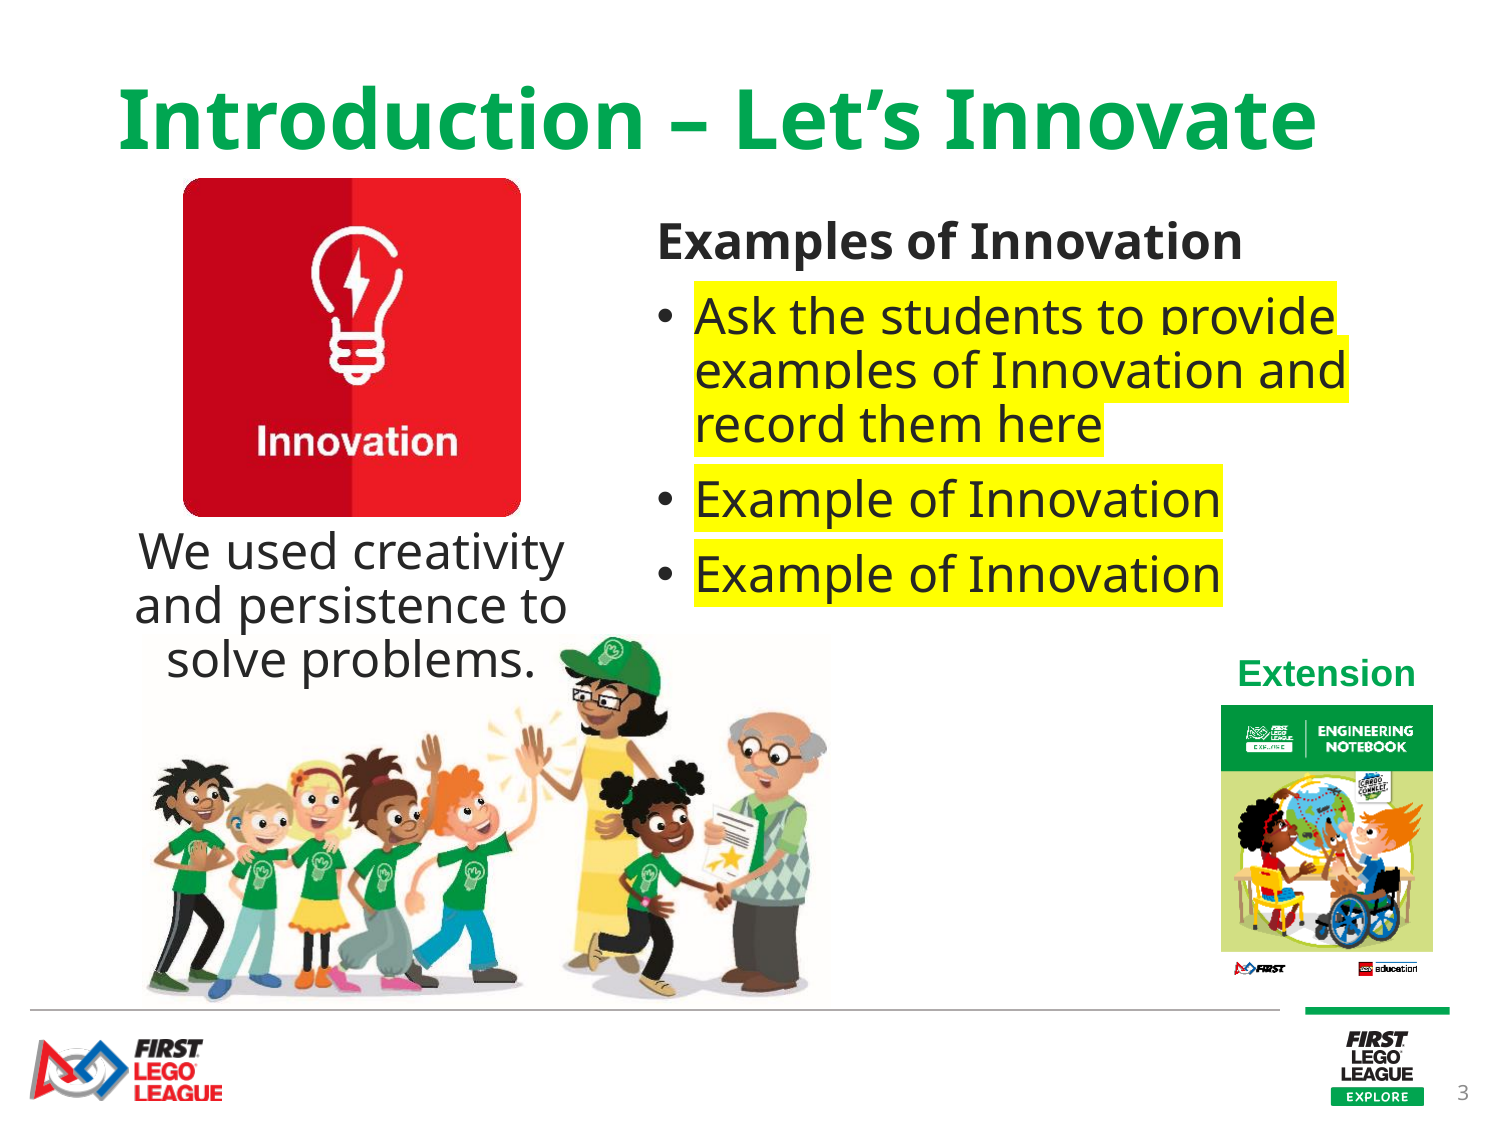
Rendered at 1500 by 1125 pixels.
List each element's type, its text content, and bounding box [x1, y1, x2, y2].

text_box Examples of Innovation Ask the students to provide examples of Innovation and record them here Example of Innovation Example of Innovation [641, 209, 1457, 963]
picture [183, 178, 521, 517]
title Introduction – Let’s Innovate [103, 59, 1397, 185]
text_box Extension [1222, 641, 1432, 702]
picture [1221, 705, 1433, 987]
picture [142, 634, 831, 1008]
slide_number 3 [1425, 1076, 1484, 1111]
list We used creativity and persistence to solve problems. [95, 518, 608, 703]
